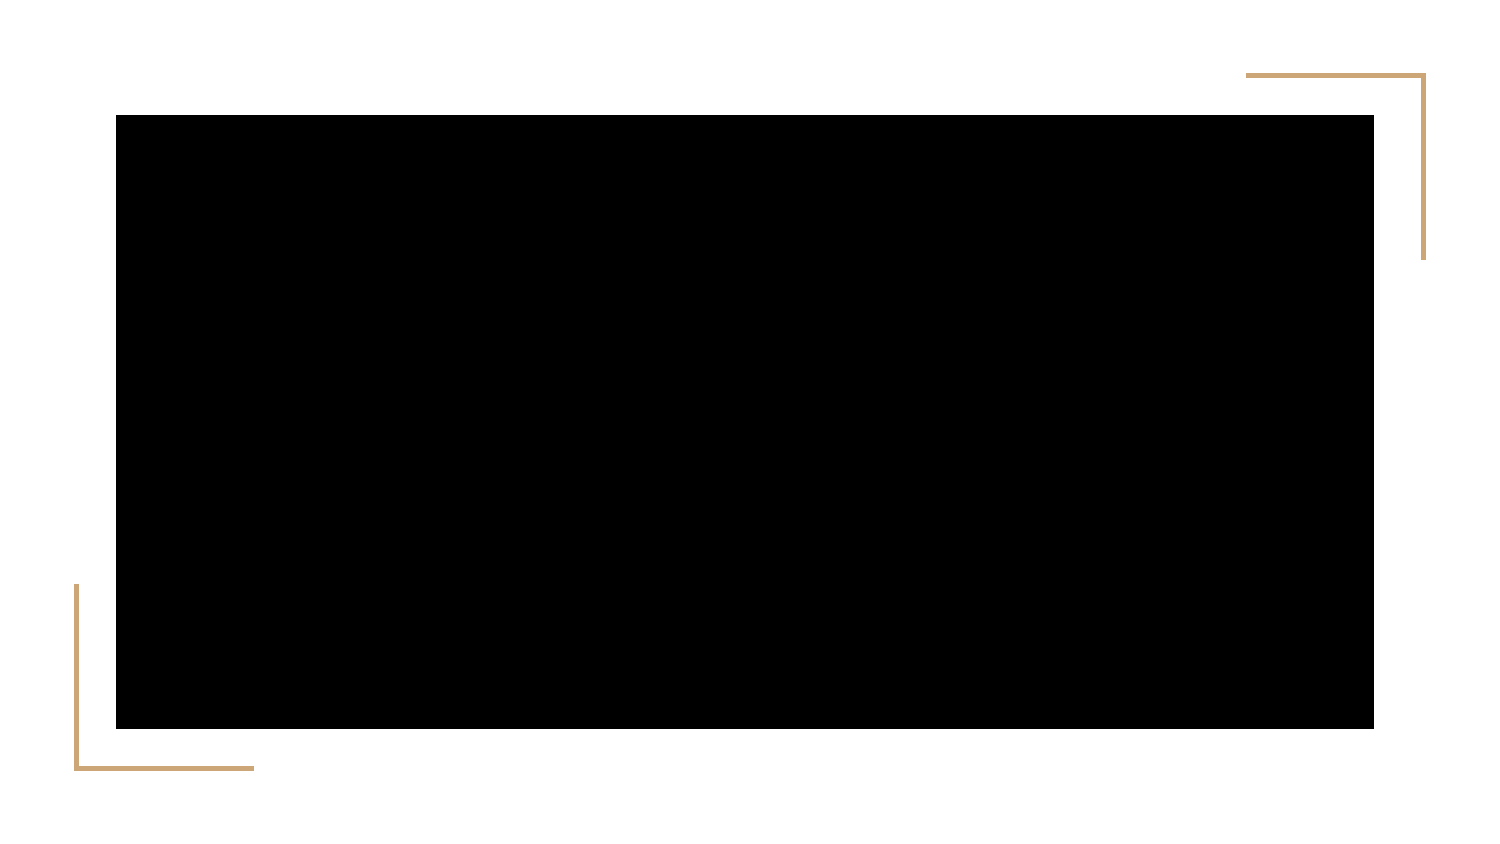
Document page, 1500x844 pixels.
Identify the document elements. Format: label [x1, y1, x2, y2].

picture [116, 114, 1374, 729]
